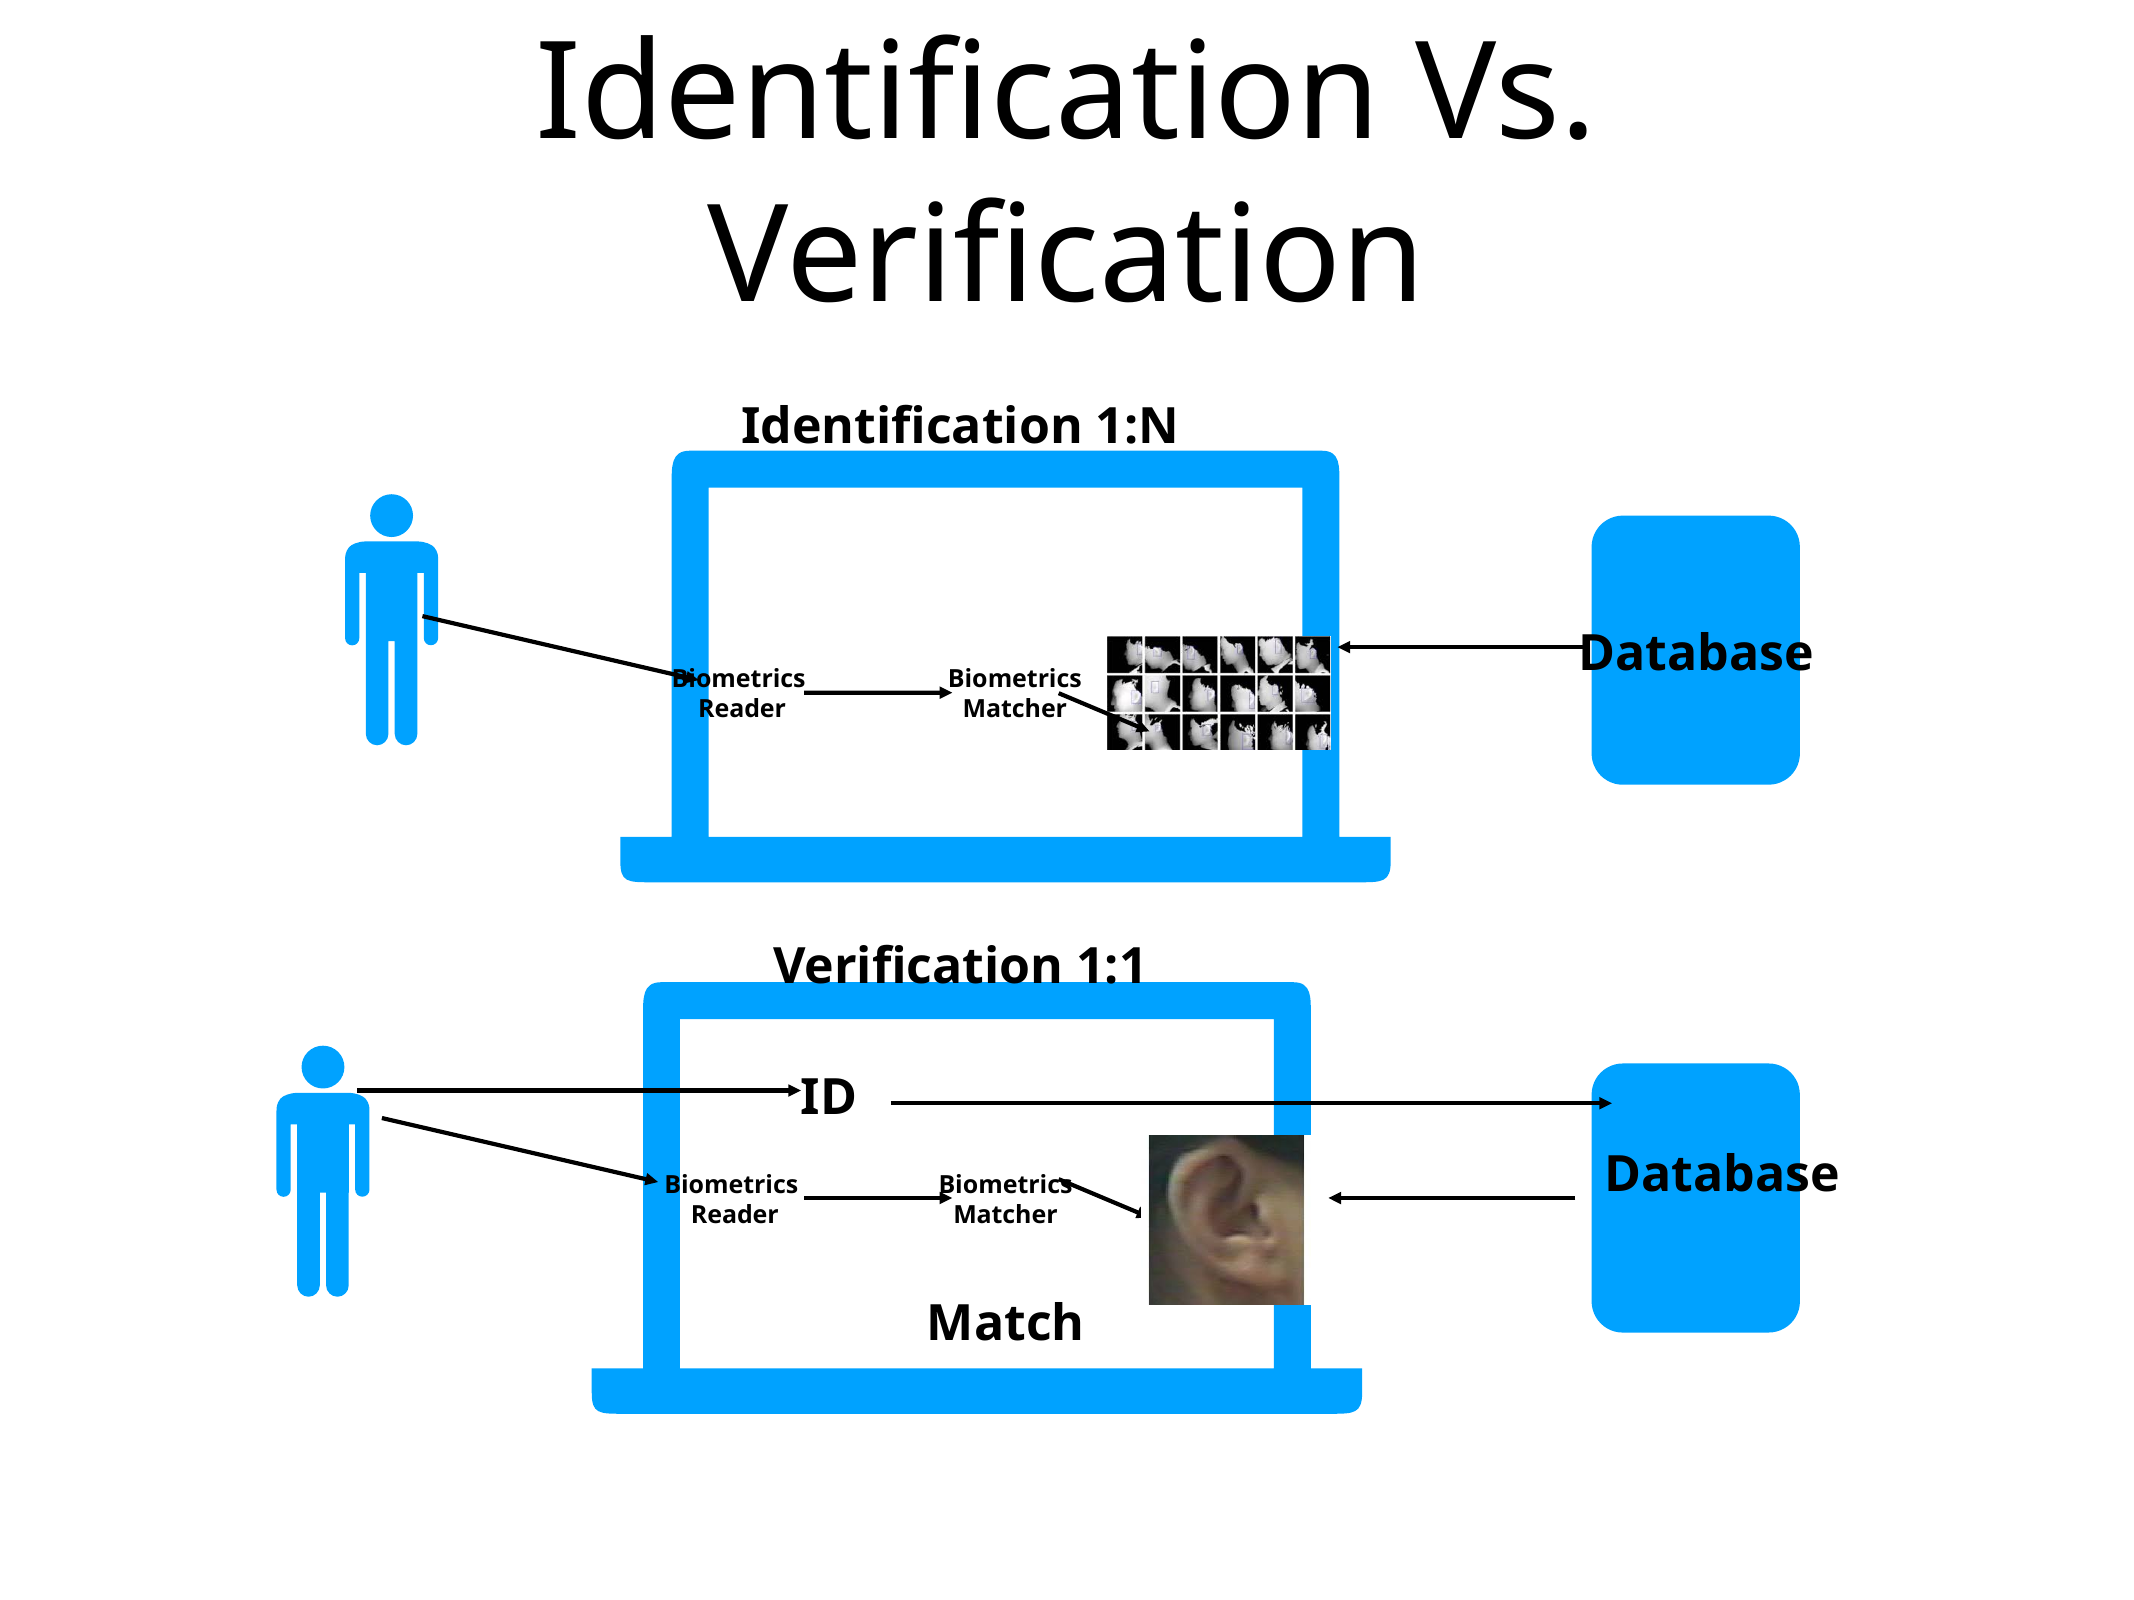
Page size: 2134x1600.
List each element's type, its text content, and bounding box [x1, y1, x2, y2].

text_box [1337, 640, 1585, 654]
text_box [1591, 515, 1800, 611]
text_box [370, 494, 414, 538]
text_box [345, 541, 439, 746]
text_box [643, 1091, 680, 1159]
text_box Identification 1:N [732, 385, 1188, 463]
text_box Biometrics Matcher [930, 1159, 1082, 1237]
text_box [1058, 1179, 1141, 1219]
text_box Biometrics Reader [611, 1159, 858, 1237]
text_box [357, 1084, 801, 1097]
text_box Match [918, 1282, 1093, 1359]
title Identification Vs. Verification [155, 41, 1978, 290]
text_box ID [792, 1056, 866, 1133]
text_box [620, 450, 1391, 883]
text_box [1273, 1104, 1311, 1135]
text_box [1328, 1191, 1576, 1205]
text_box [643, 982, 1311, 1103]
picture [1141, 1135, 1311, 1305]
text_box [890, 1097, 1612, 1110]
text_box Database [1569, 611, 1822, 689]
text_box [301, 1045, 345, 1089]
text_box Database [1595, 1132, 1848, 1210]
picture [1106, 635, 1332, 750]
text_box Biometrics Matcher [939, 654, 1091, 731]
text_box Verification 1:1 [764, 925, 1156, 1002]
text_box [276, 1092, 370, 1297]
text_box [1591, 1063, 1800, 1333]
text_box Biometrics Reader [619, 654, 865, 731]
text_box [1591, 689, 1800, 785]
text_box [591, 1237, 1363, 1414]
